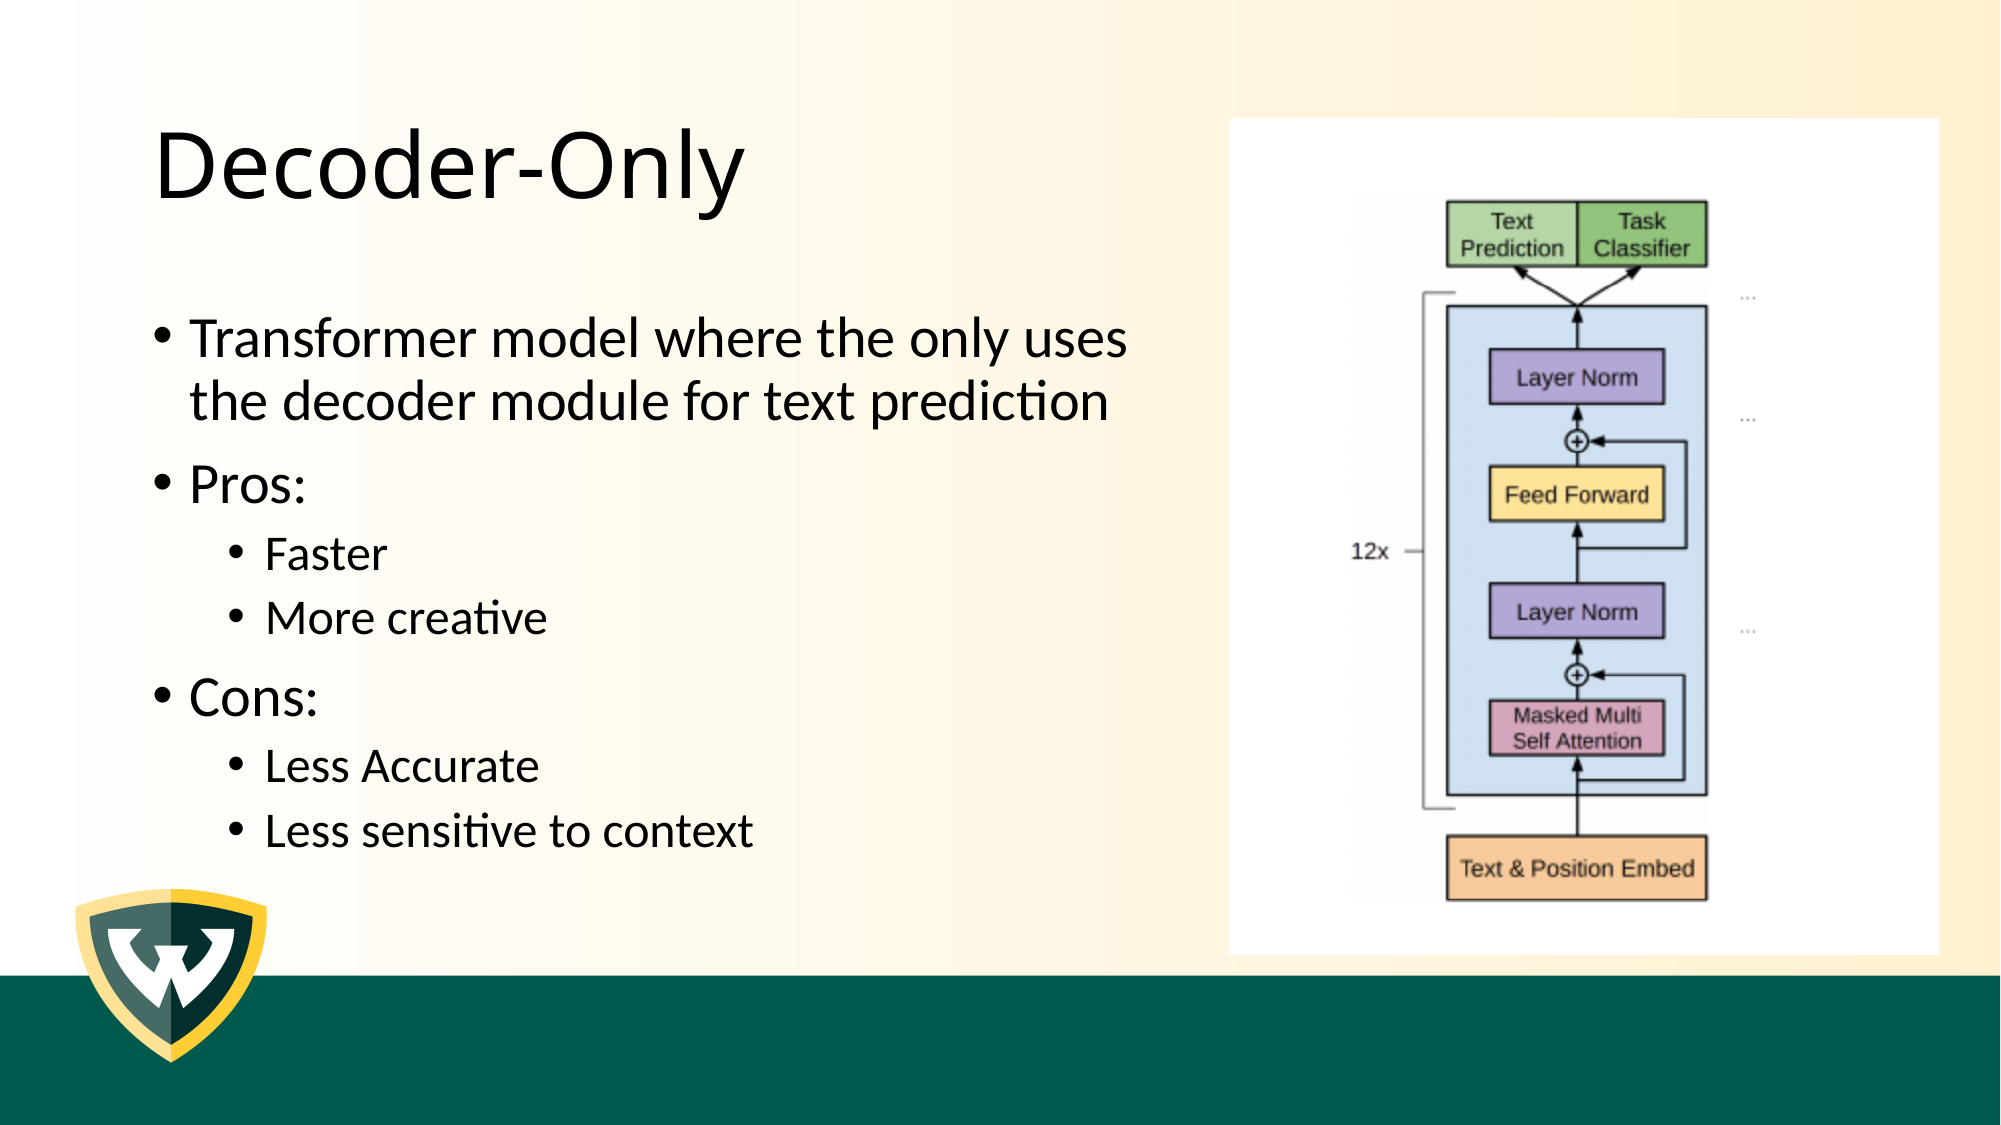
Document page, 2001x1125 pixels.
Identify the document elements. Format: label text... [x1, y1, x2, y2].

picture [0, 0, 2001, 1125]
list Transformer model where the only uses the decoder module for text prediction Pros: Faster More creative Cons: Less Accurate Less sensitive to context [137, 299, 1193, 1014]
title Decoder-Only [137, 59, 1863, 278]
